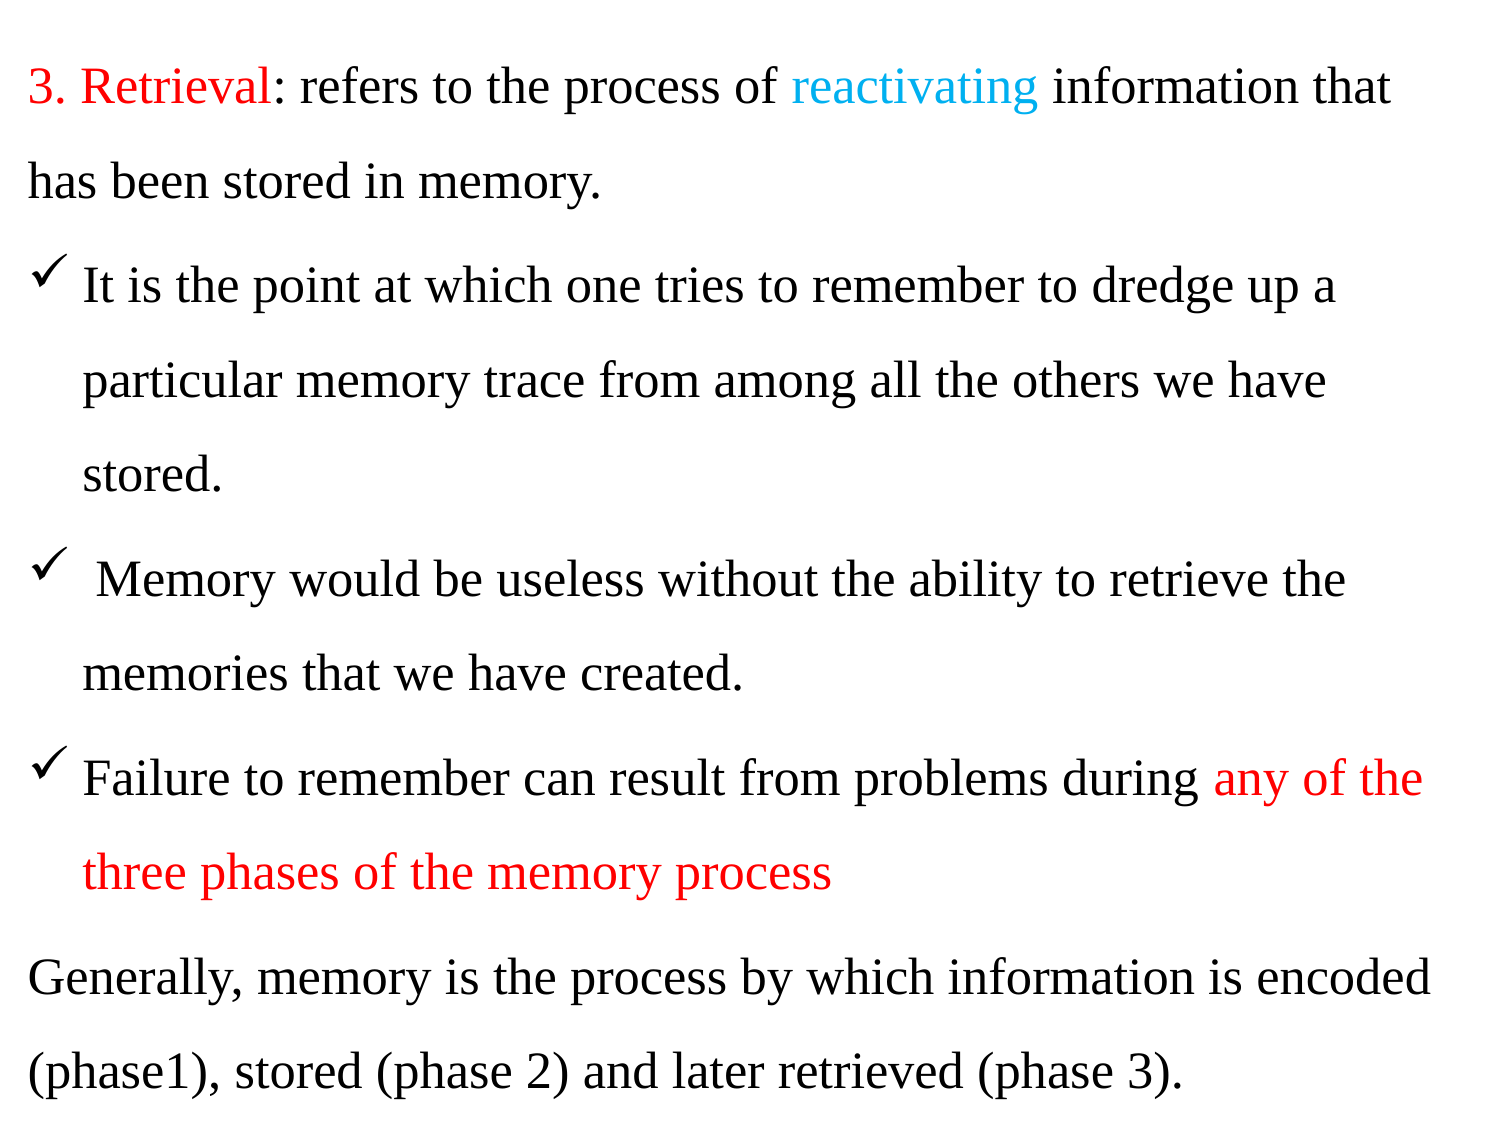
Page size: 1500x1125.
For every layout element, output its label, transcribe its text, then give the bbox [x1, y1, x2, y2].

list 3. Retrieval: refers to the process of reactivating information that has been stored in memory. It is the point at which one tries to remember to dredge up a particular memory trace from among all the others we have stored. Memory would be useless without the ability to retrieve the memories that we have created. Failure to remember can result from problems during any of the three phases of the memory process Generally, memory is the process by which information is encoded (phase1), stored (phase 2) and later retrieved (phase 3). [12, 12, 1488, 1113]
